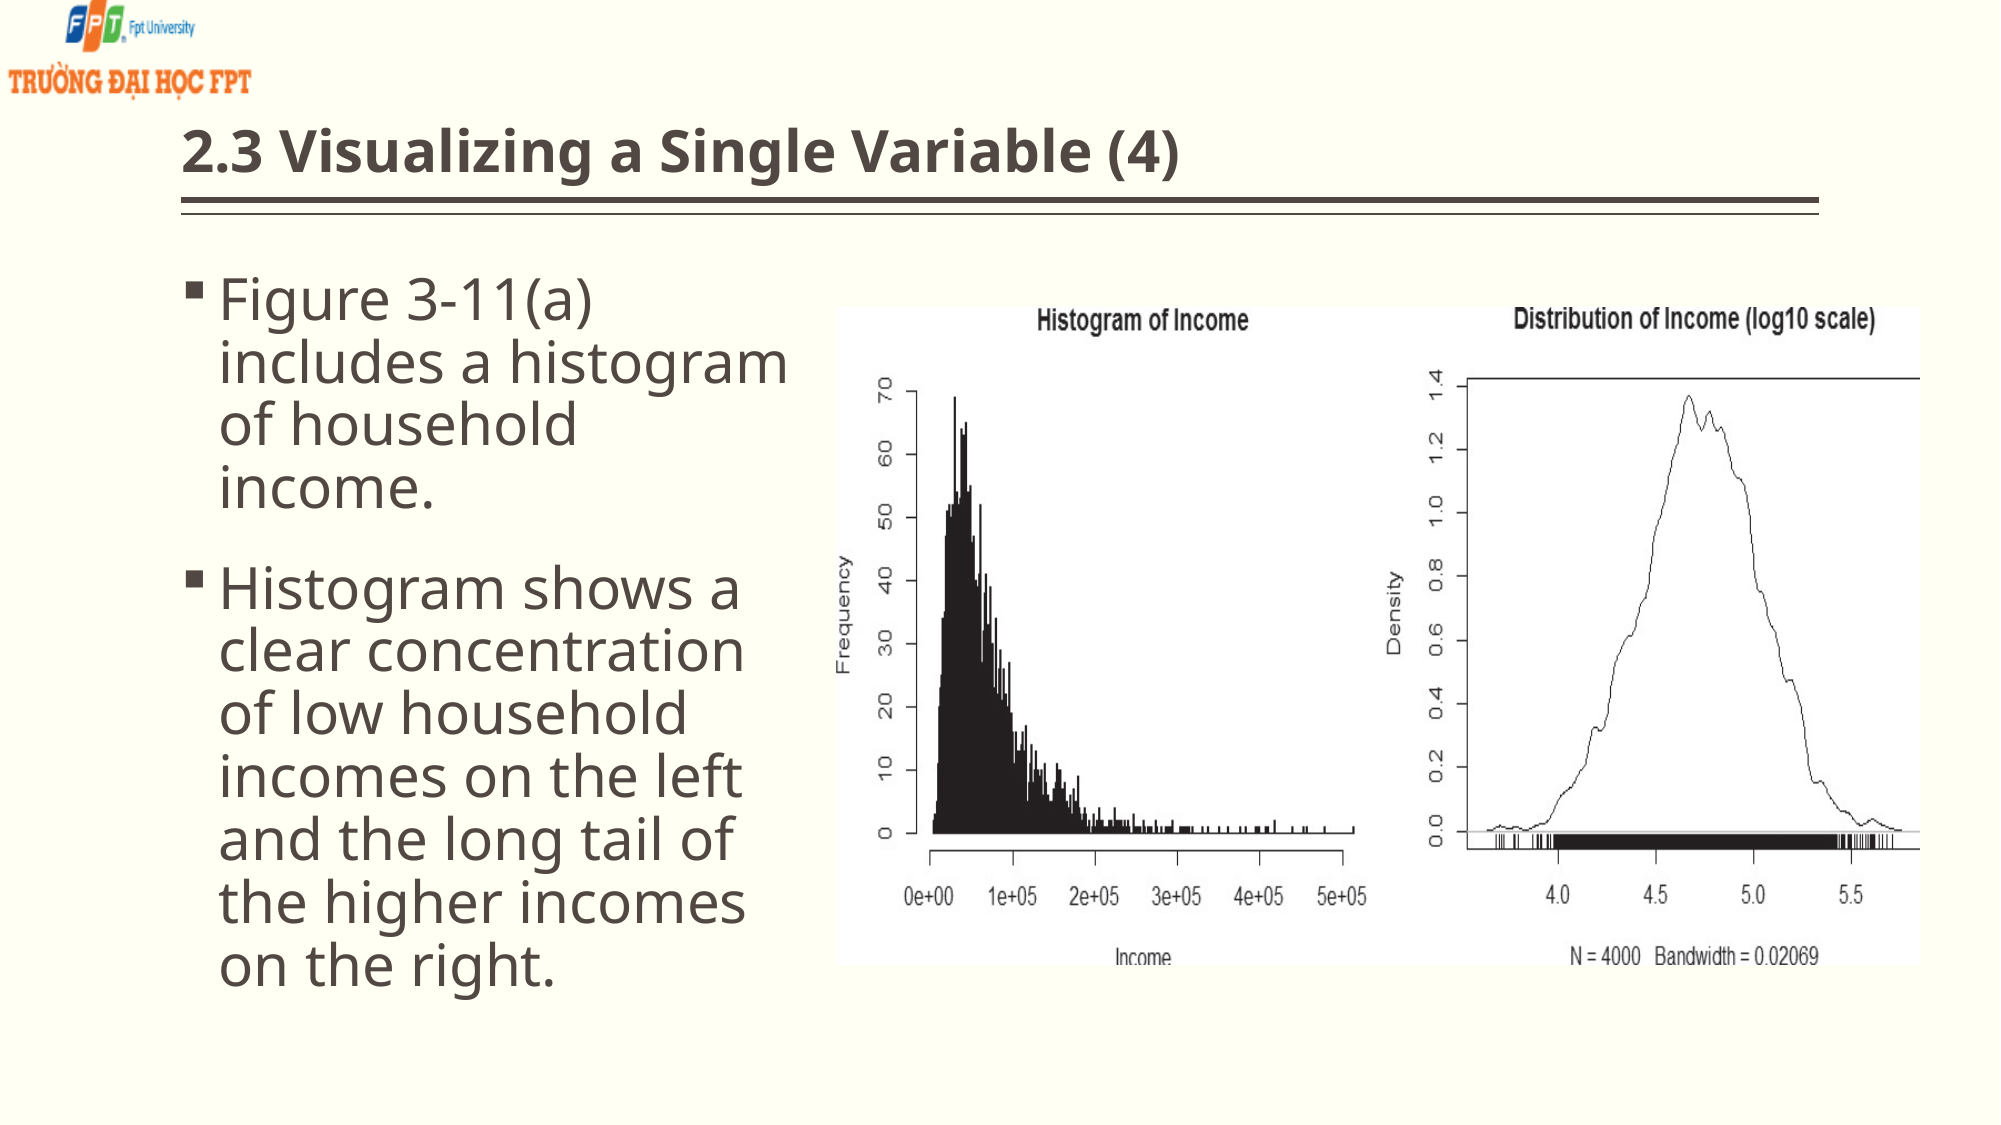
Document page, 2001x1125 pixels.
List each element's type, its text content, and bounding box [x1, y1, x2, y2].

picture [0, 0, 272, 114]
list Figure 3-11(a) includes a histogram of household income. Histogram shows a clear concentration of low household incomes on the left and the long tail of the higher incomes on the right. [181, 262, 791, 1013]
picture [835, 307, 1920, 965]
title 2.3 Visualizing a Single Variable (4) [181, 12, 1819, 193]
